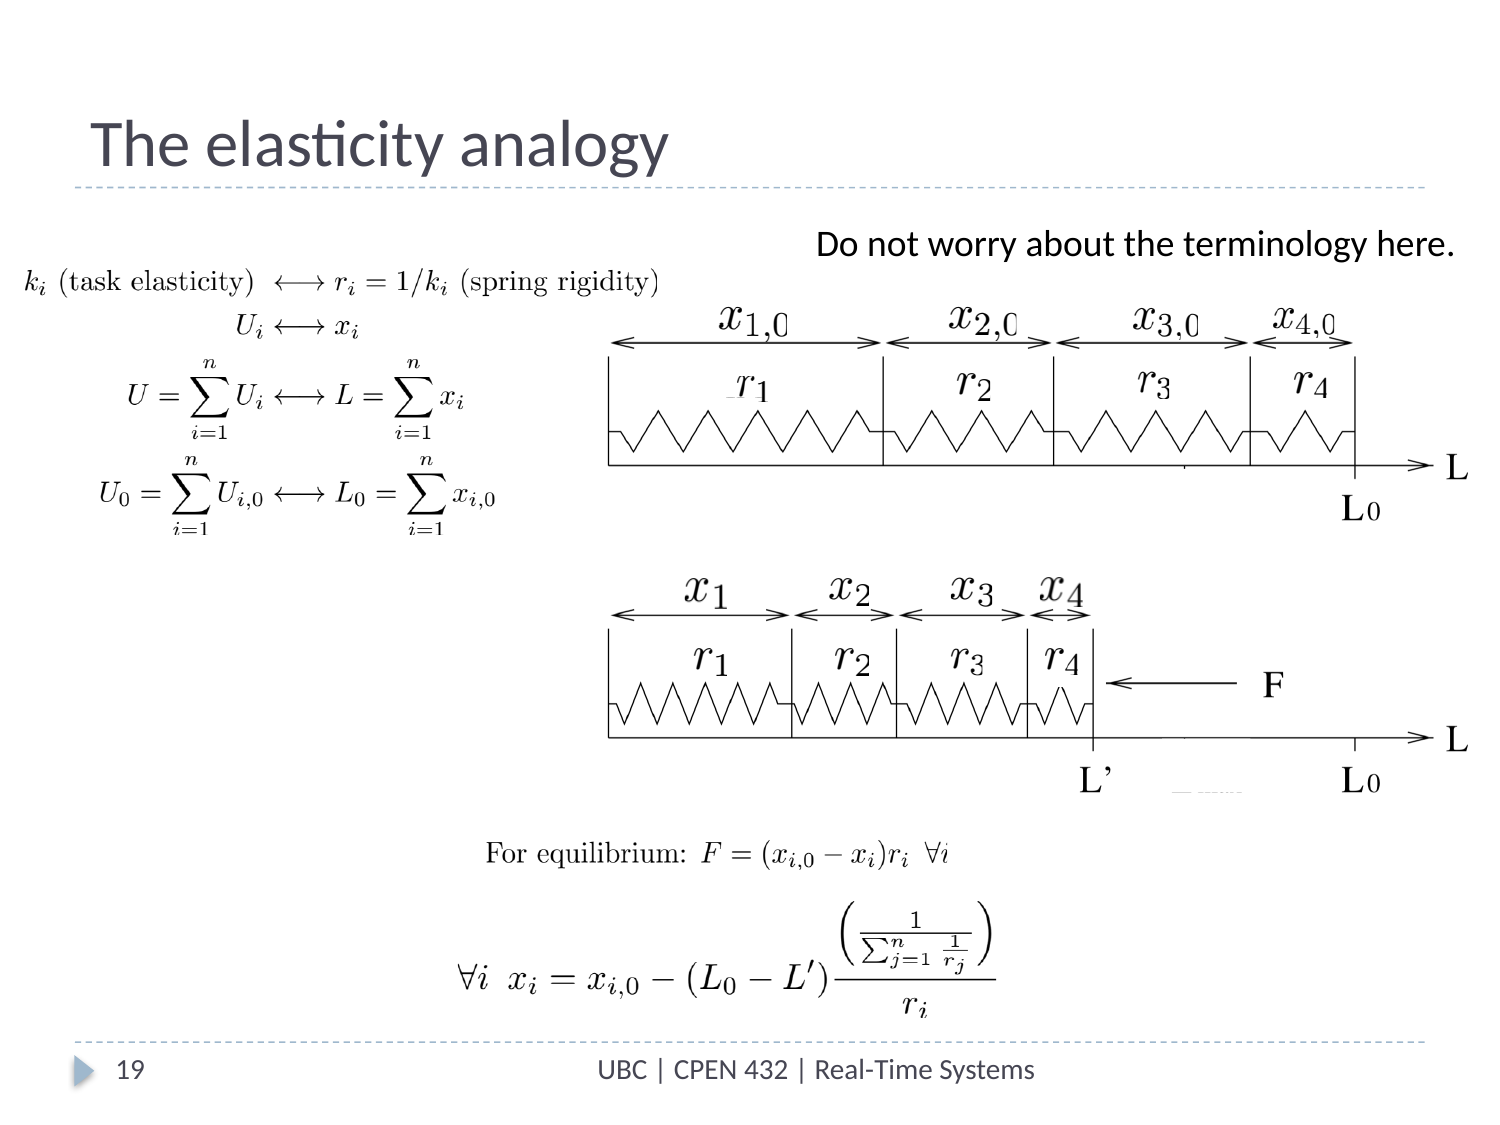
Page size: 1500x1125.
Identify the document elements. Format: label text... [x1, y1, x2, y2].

slide_number 19 [100, 1042, 426, 1103]
text_box Do not worry about the terminology here. [719, 211, 1500, 271]
footer UBC | CPEN 432 | Real-Time Systems [475, 1042, 1051, 1103]
picture [457, 899, 997, 1018]
title The elasticity analogy [74, 24, 1426, 188]
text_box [576, 280, 1500, 806]
picture [486, 839, 948, 870]
picture [23, 268, 658, 536]
